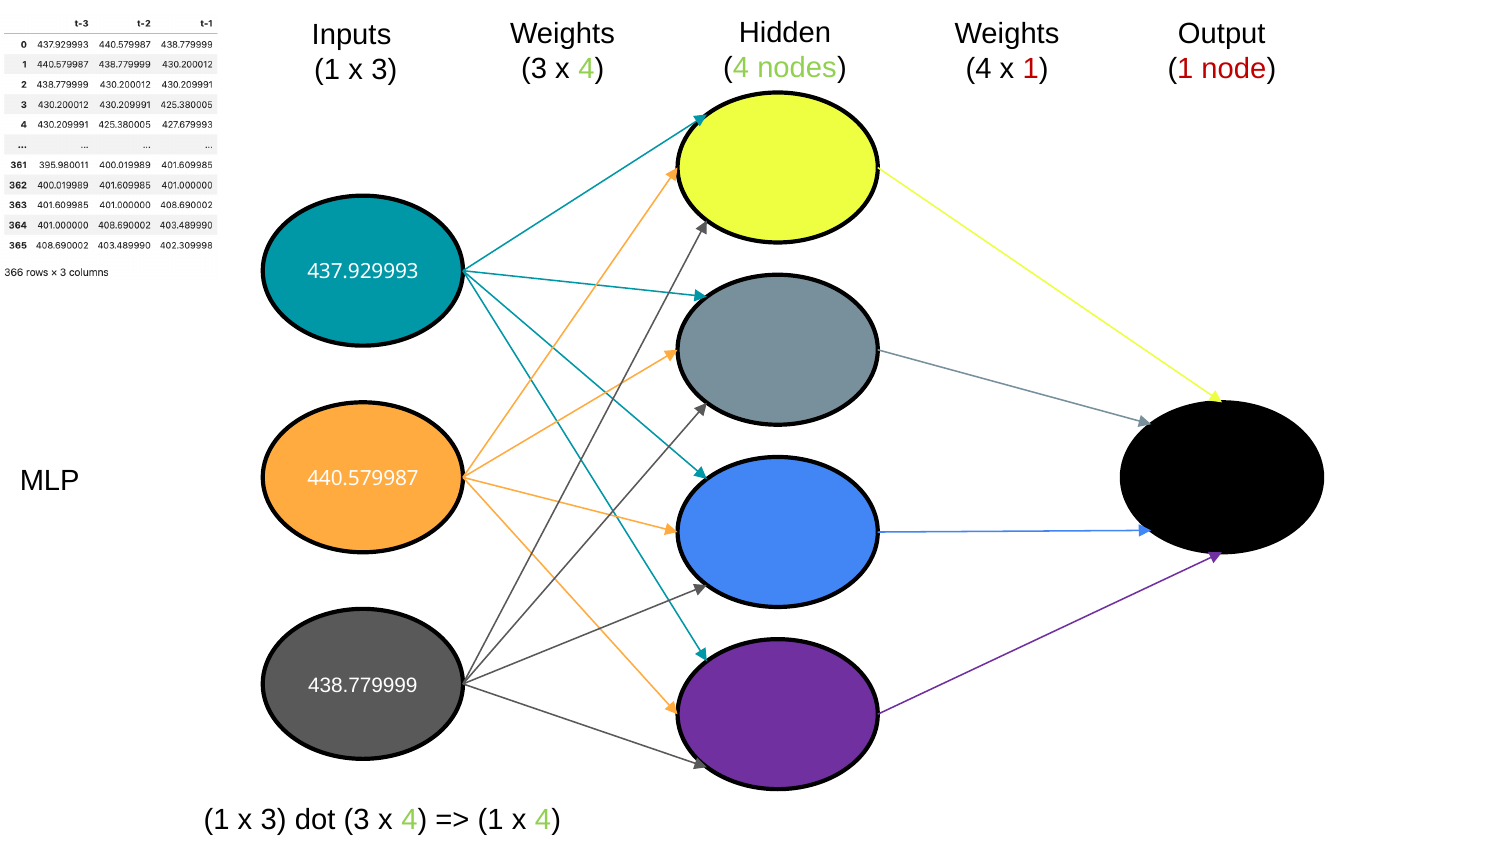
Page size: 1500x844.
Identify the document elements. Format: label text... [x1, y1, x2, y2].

text_box 437.929993 [260, 193, 456, 348]
text_box Inputs (1 x 3) [293, 8, 418, 93]
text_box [462, 220, 708, 402]
text_box Output (1 node) [1151, 7, 1292, 93]
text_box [462, 167, 678, 219]
text_box Weights (3 x 4) [492, 7, 633, 93]
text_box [877, 552, 1223, 715]
text_box [715, 272, 872, 427]
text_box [462, 584, 708, 683]
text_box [462, 683, 708, 768]
picture [0, 10, 220, 280]
text_box Hidden (4 nodes) [707, 6, 863, 91]
text_box 438.779999 [260, 606, 456, 761]
text_box [715, 454, 880, 610]
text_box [462, 402, 708, 584]
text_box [877, 349, 1152, 425]
text_box 440.579987 [260, 400, 455, 555]
text_box [710, 637, 880, 792]
text_box [706, 91, 880, 245]
text_box (1 x 3) dot (3 x 4) => (1 x 4) [167, 793, 597, 843]
text_box [1119, 400, 1325, 555]
text_box Weights (4 x 1) [937, 7, 1078, 93]
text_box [877, 167, 1223, 403]
text_box MLP [4, 453, 95, 504]
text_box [462, 114, 708, 219]
